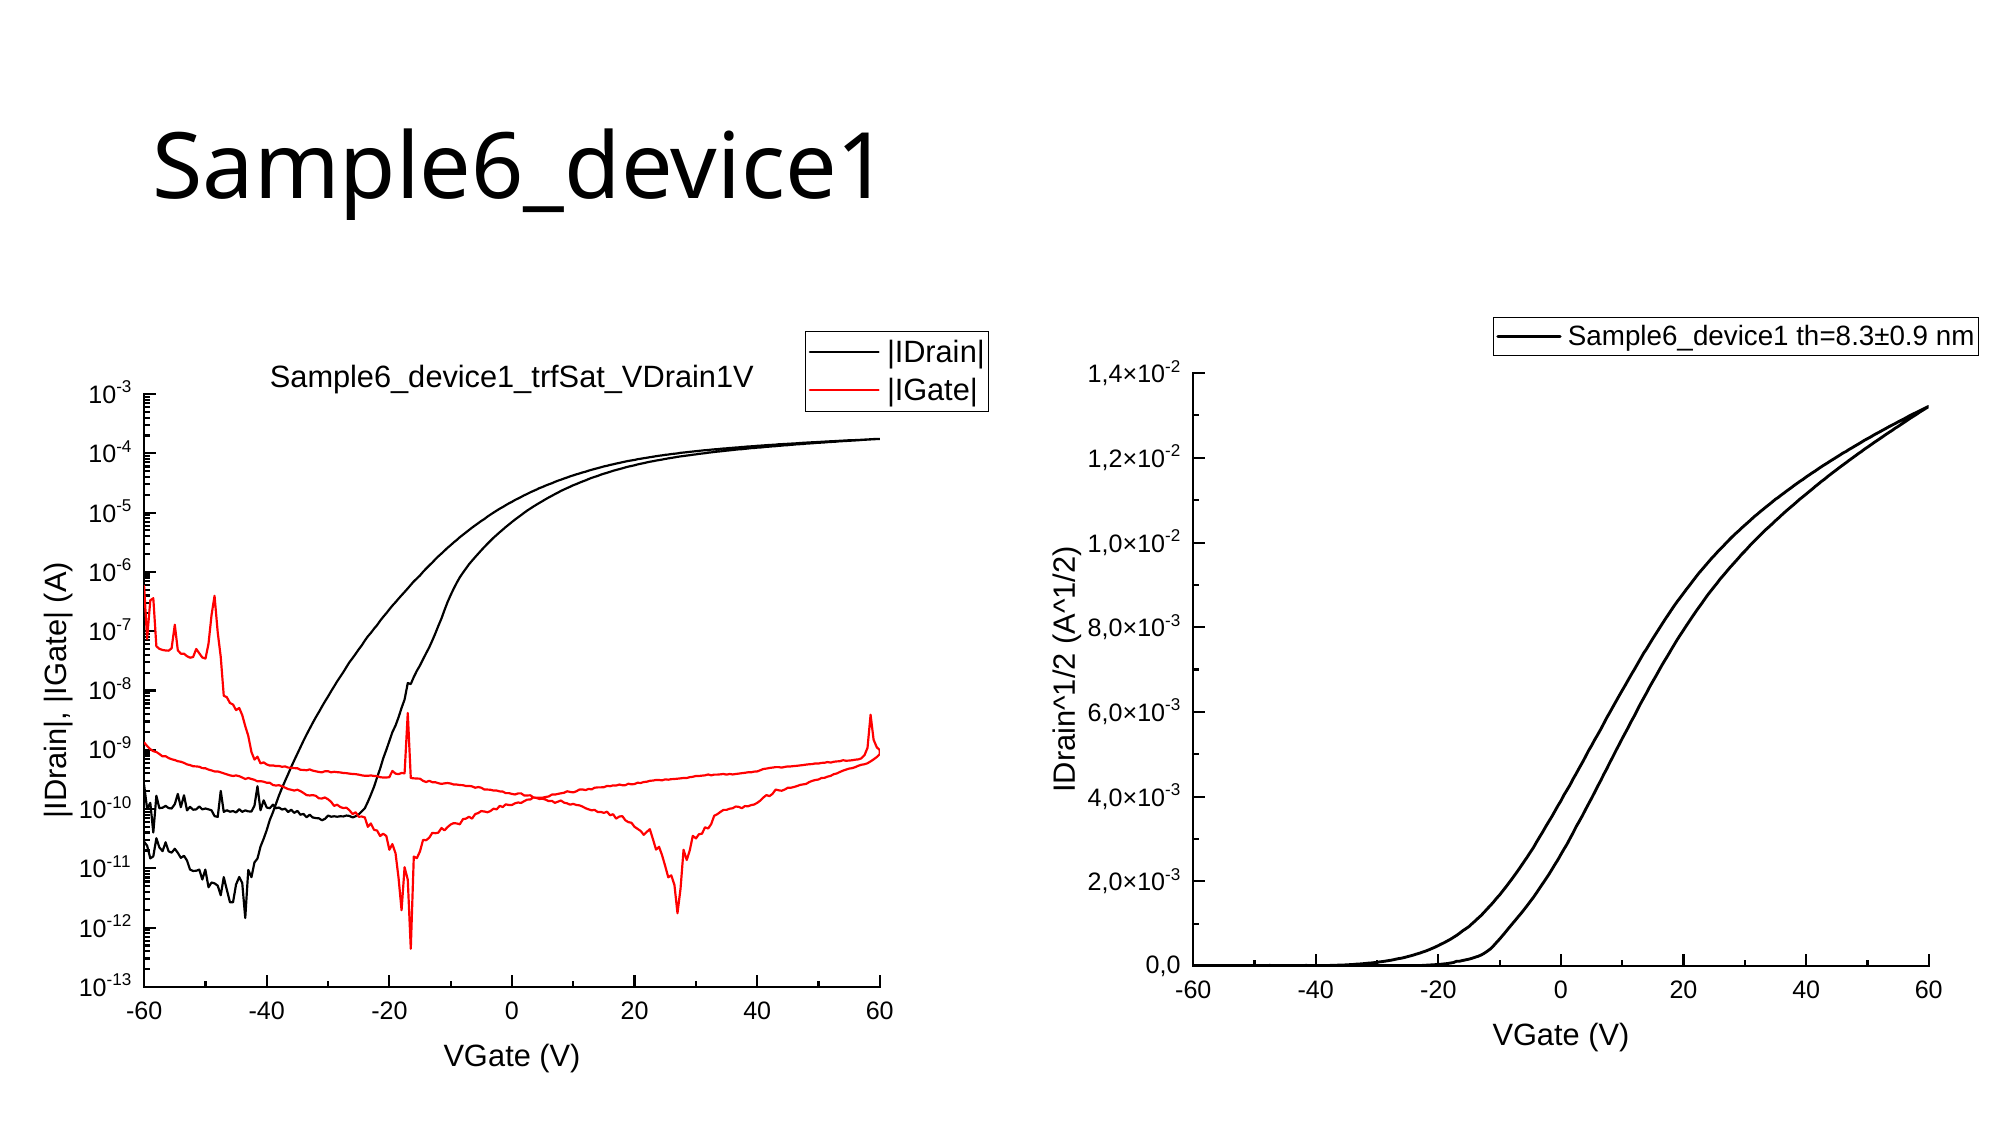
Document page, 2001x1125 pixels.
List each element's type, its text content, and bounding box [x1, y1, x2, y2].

title Sample6_device1 [137, 59, 1863, 278]
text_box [999, 277, 2000, 1105]
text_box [0, 298, 1032, 1125]
